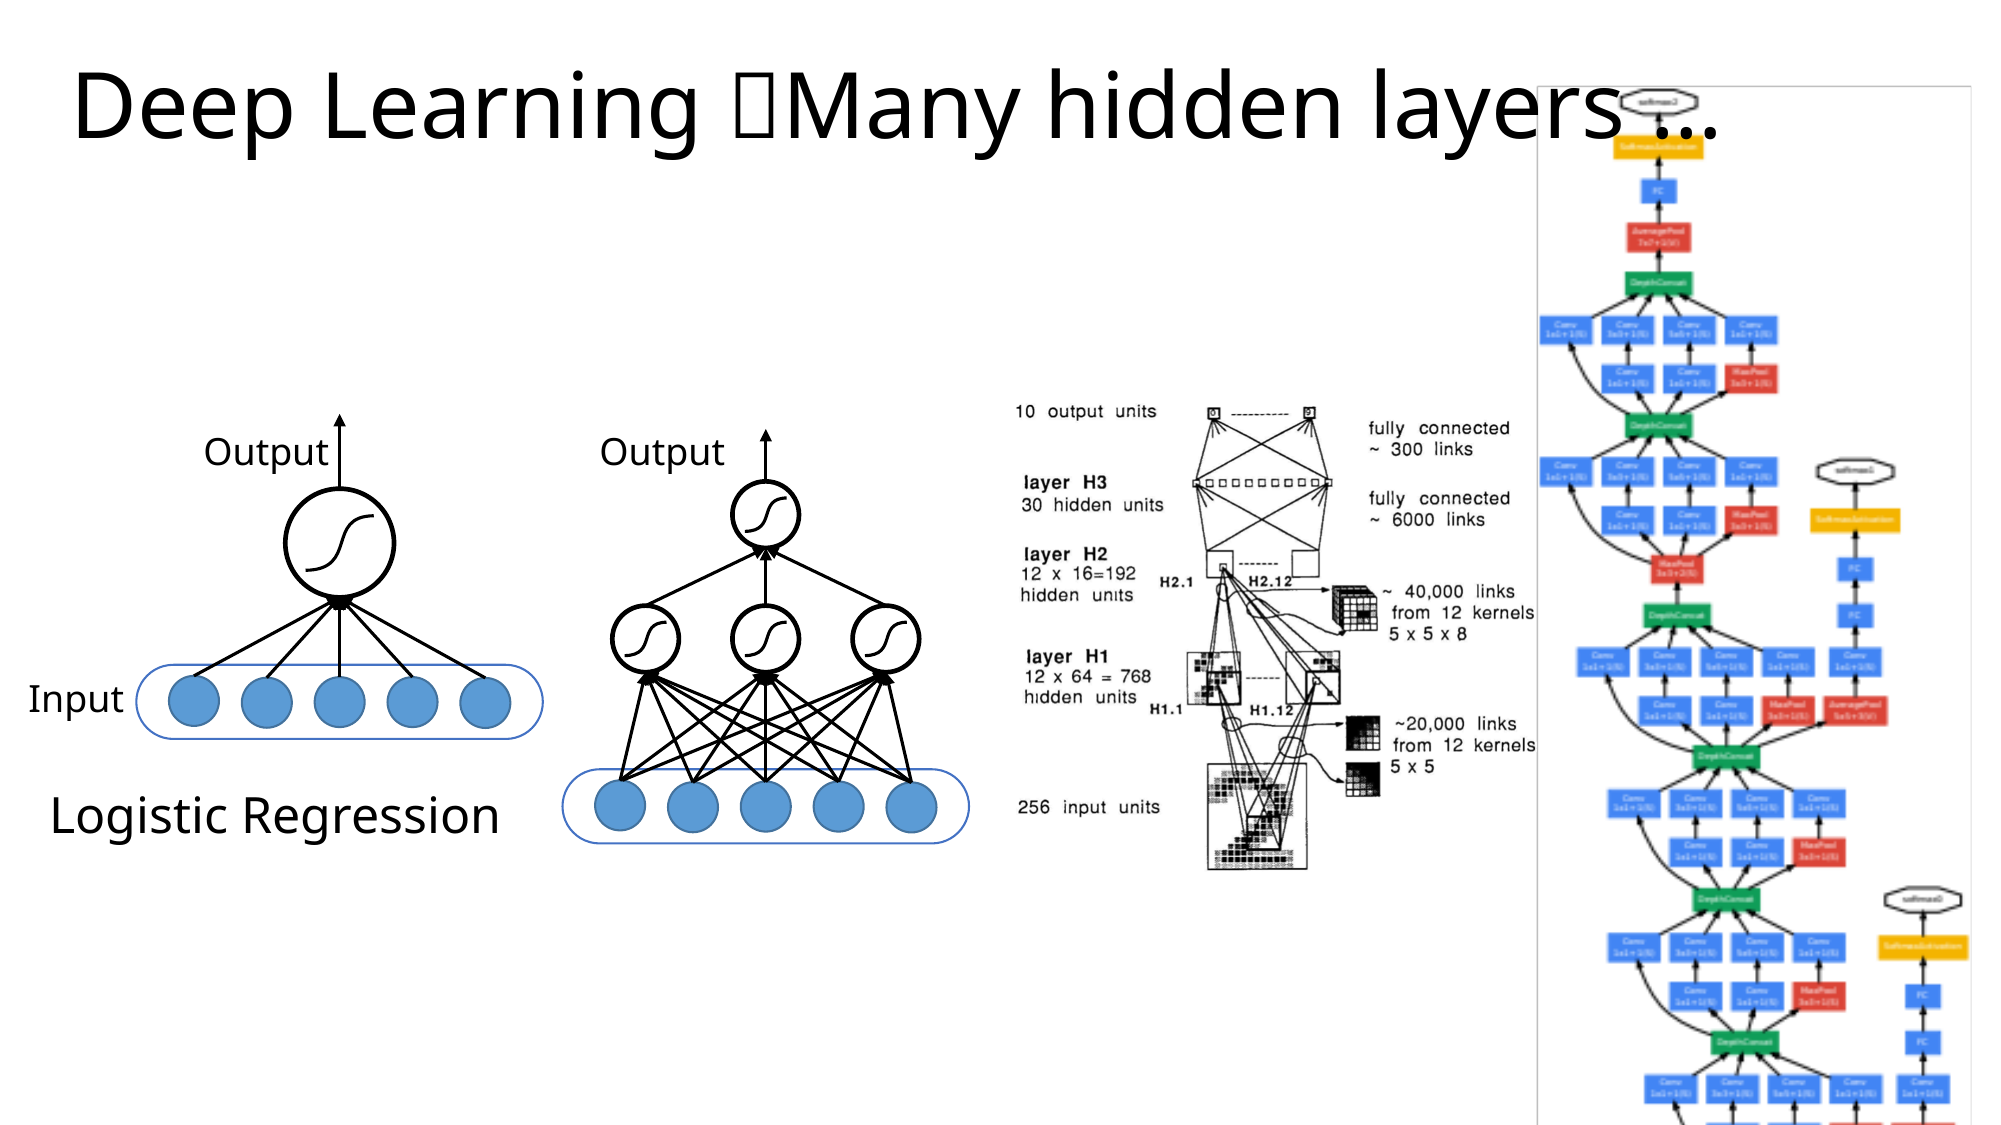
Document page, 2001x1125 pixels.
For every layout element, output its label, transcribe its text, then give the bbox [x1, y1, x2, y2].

title Deep Learning Many hidden layers … [55, 0, 1781, 218]
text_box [562, 421, 970, 844]
picture [981, 66, 1972, 1125]
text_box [18, 413, 543, 853]
